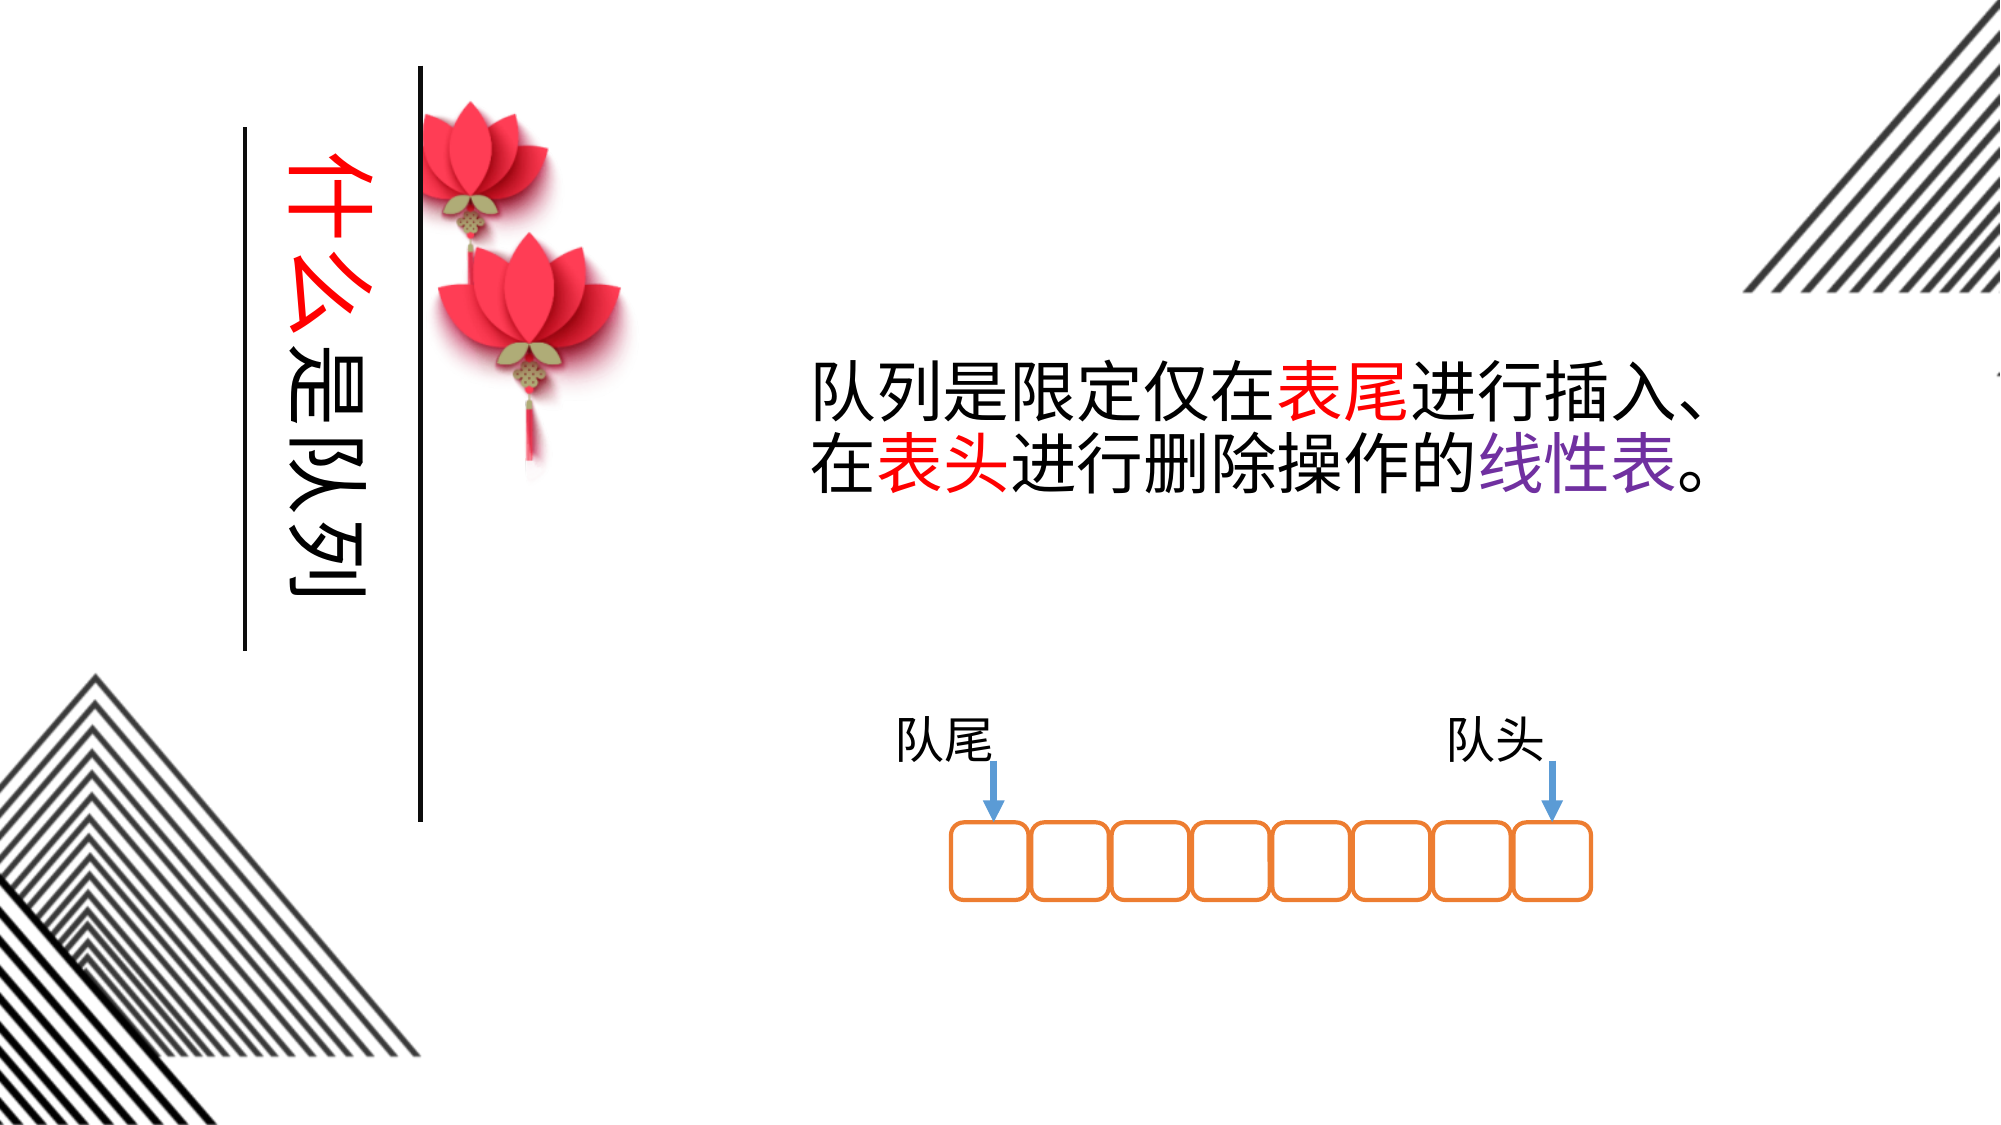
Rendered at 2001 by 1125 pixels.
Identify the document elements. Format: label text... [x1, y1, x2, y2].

text_box [1030, 821, 1110, 902]
picture [0, 73, 707, 1125]
text_box 队列是限定仅在表尾进行插入、 在表头进行删除操作的线性表。 [794, 351, 1828, 622]
text_box [949, 821, 1030, 902]
text_box [1271, 821, 1351, 902]
text_box [1512, 821, 1593, 902]
text_box 什么是队列 [265, 144, 400, 596]
text_box 队尾 [879, 701, 1010, 777]
picture [1708, 0, 2000, 410]
text_box [1351, 821, 1432, 902]
text_box 队头 [1431, 701, 1561, 777]
text_box [1431, 821, 1512, 902]
text_box [1190, 821, 1271, 902]
text_box [1110, 821, 1191, 902]
